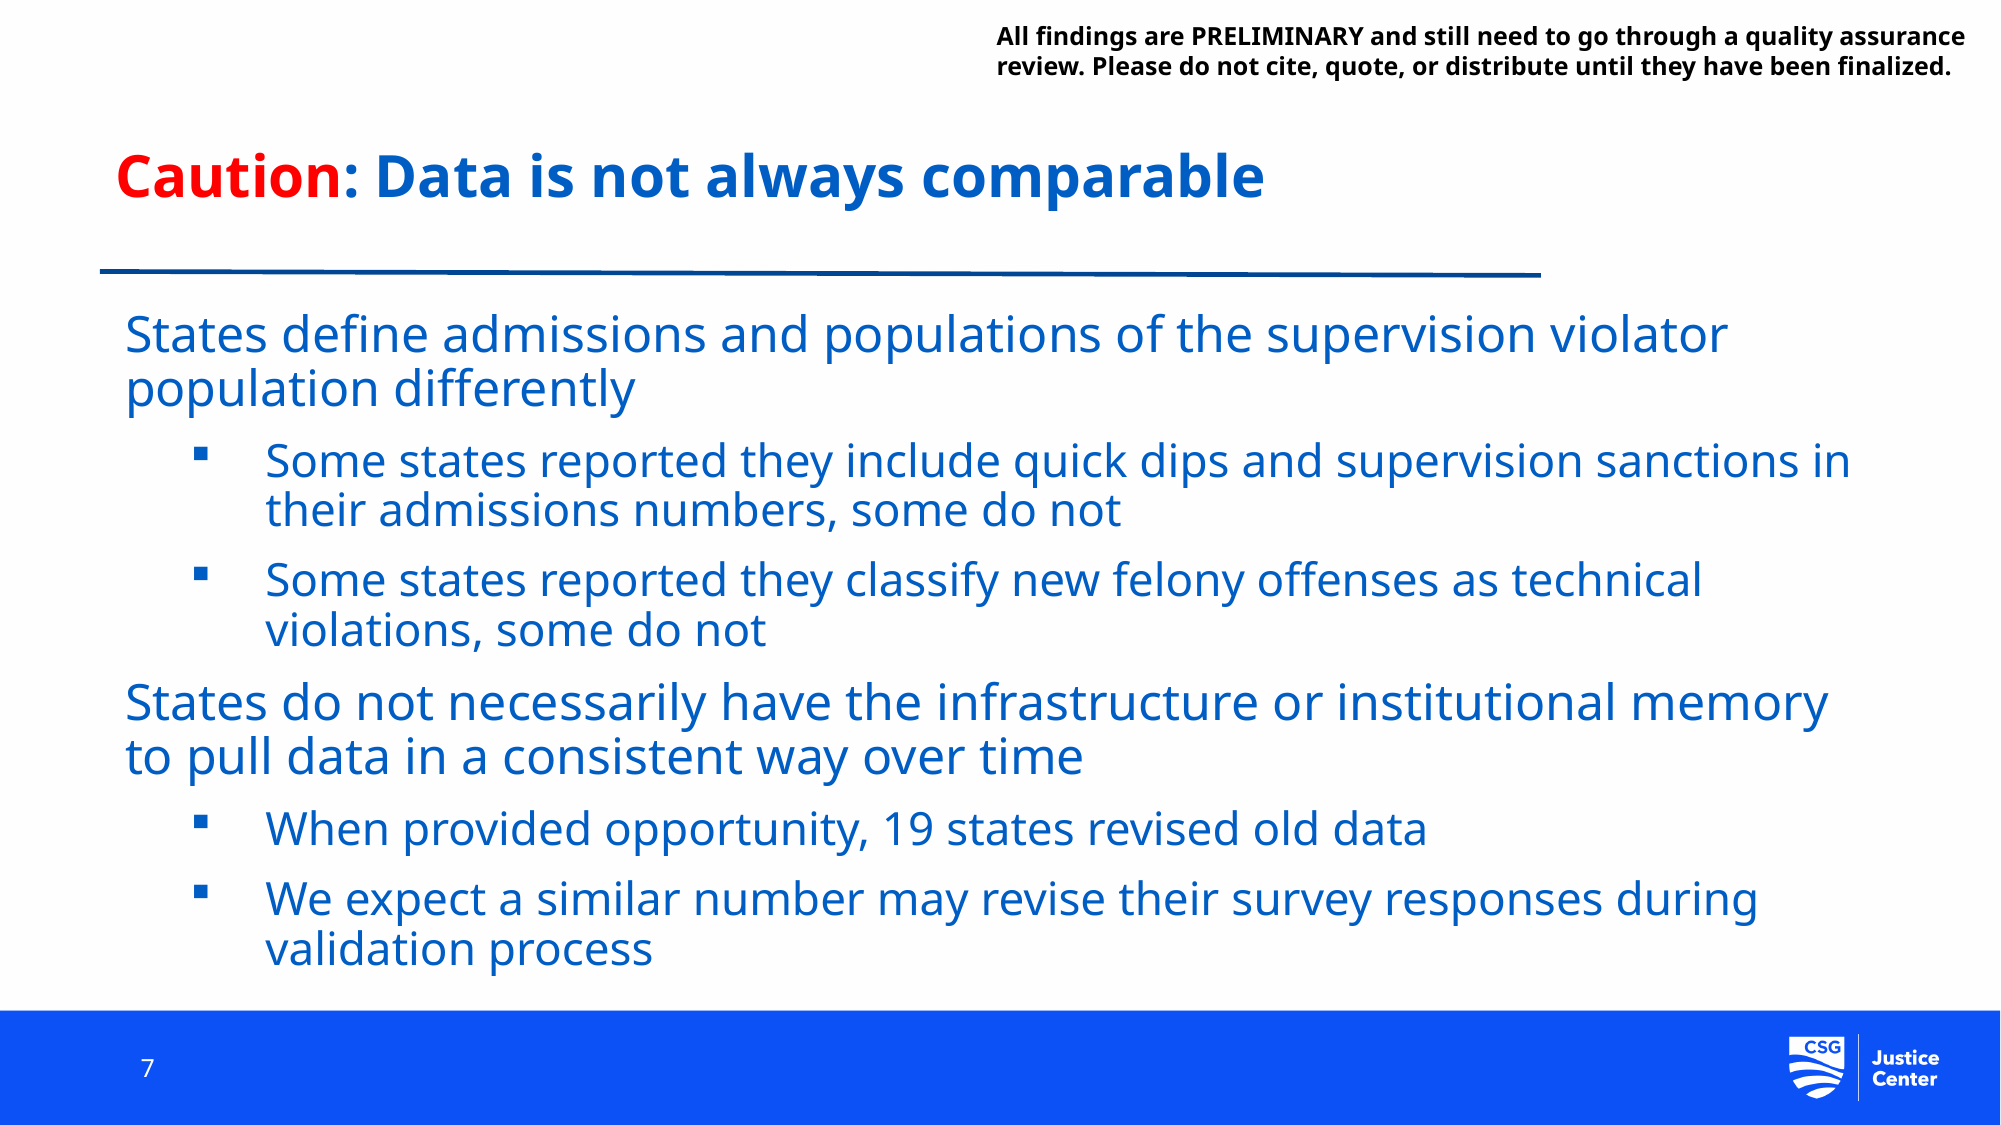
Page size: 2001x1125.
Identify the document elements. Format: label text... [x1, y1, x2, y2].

slide_number 7 [99, 1039, 170, 1100]
picture [0, 0, 2001, 1125]
text_box All findings are PRELIMINARY and still need to go through a quality assurance review. Please do not cite, quote, or distribute until they have been finalized. [981, 20, 2000, 81]
list States define admissions and populations of the supervision violator population differently Some states reported they include quick dips and supervision sanctions in their admissions numbers, some do not Some states reported they classify new felony offenses as technical violations, some do not States do not necessarily have the infrastructure or institutional memory to pull data in a consistent way over time When provided opportunity, 19 states revised old data We expect a similar number may revise their survey responses during validation process [100, 301, 1901, 964]
title Caution: Data is not always comparable [100, 75, 1901, 282]
